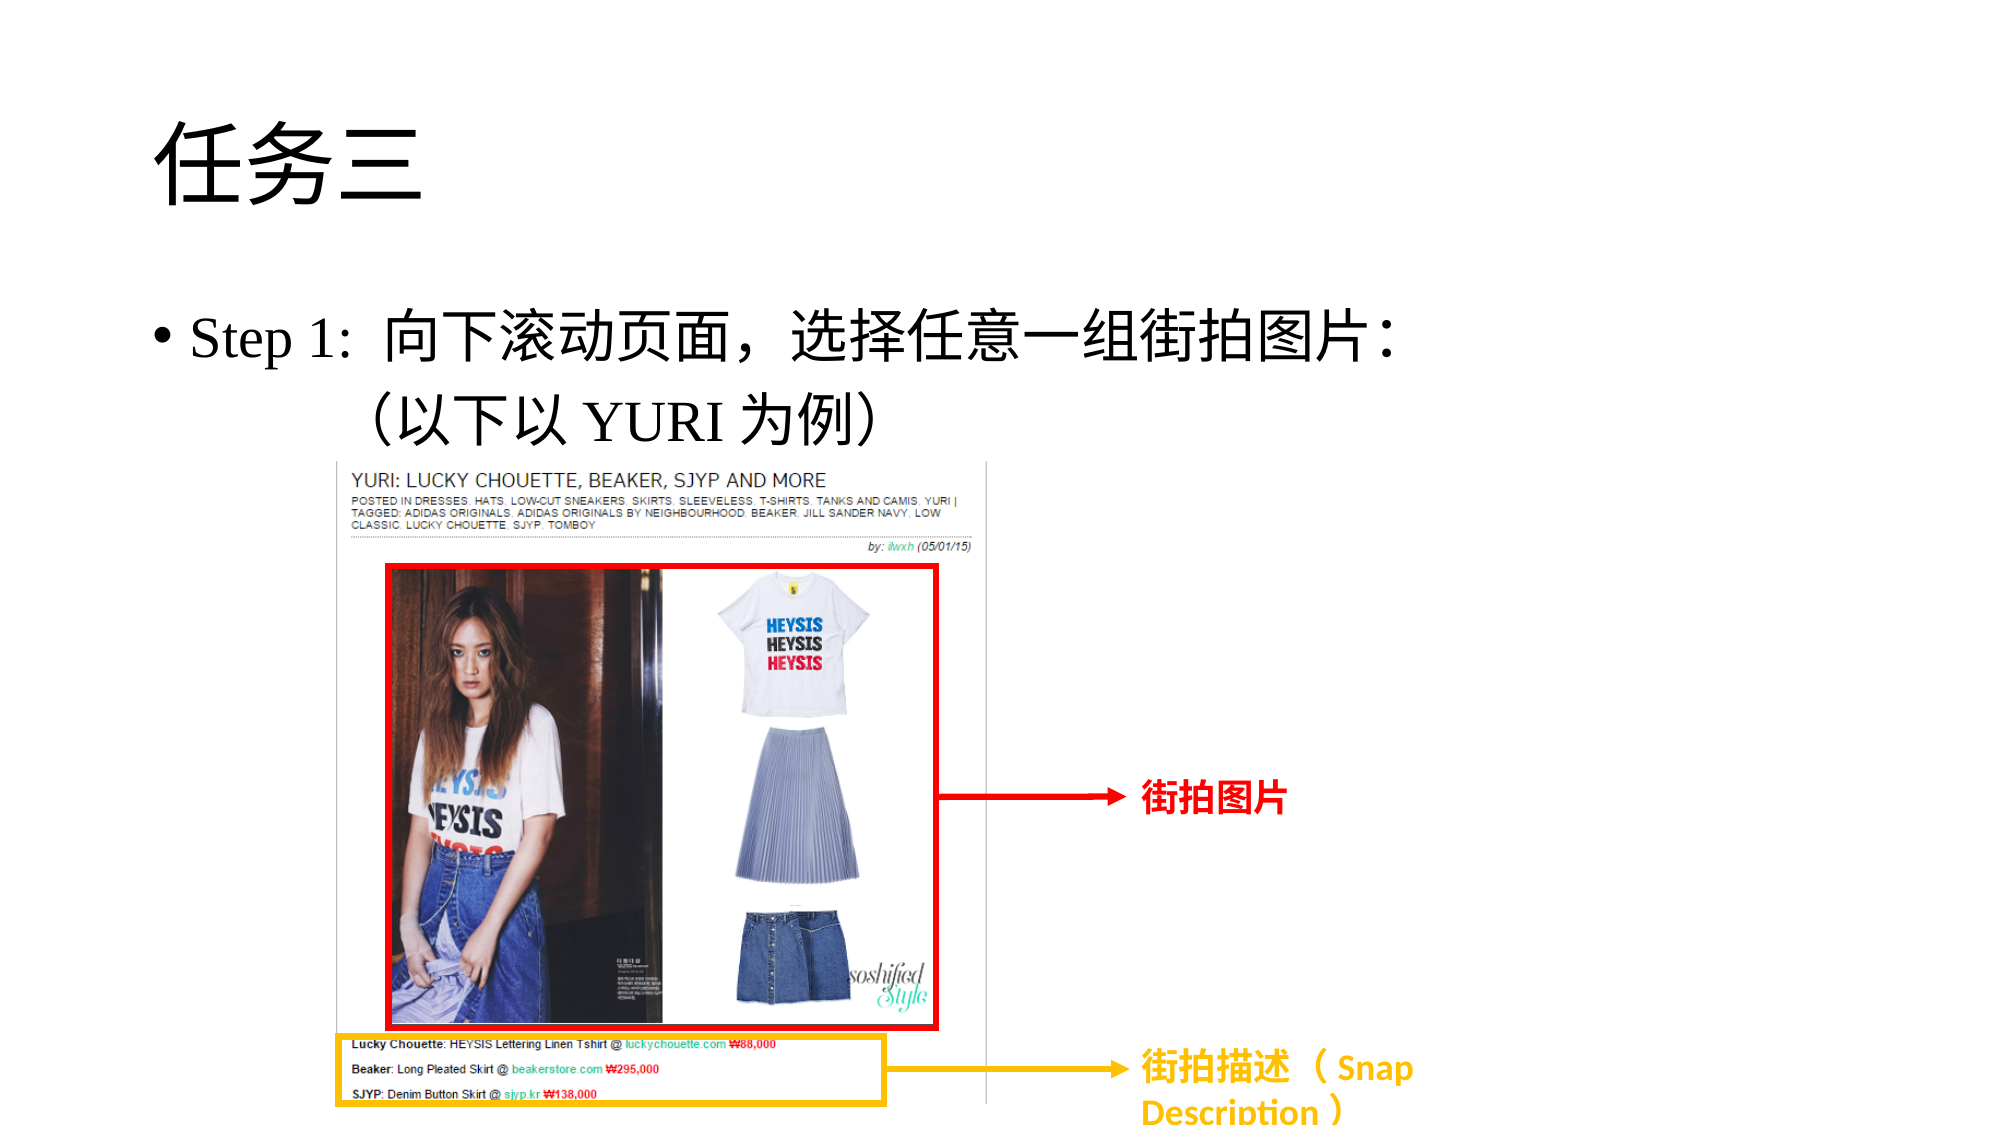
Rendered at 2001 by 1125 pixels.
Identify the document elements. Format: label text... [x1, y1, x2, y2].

text_box 街拍描述（Snap Description） [1126, 1035, 1616, 1125]
title 任务三 [137, 59, 1863, 278]
list Step 1: 向下滚动页面，选择任意一组街拍图片： （以下以YURI为例） [137, 299, 1916, 1014]
picture [335, 461, 989, 1104]
text_box 街拍图片 [1126, 766, 1394, 827]
